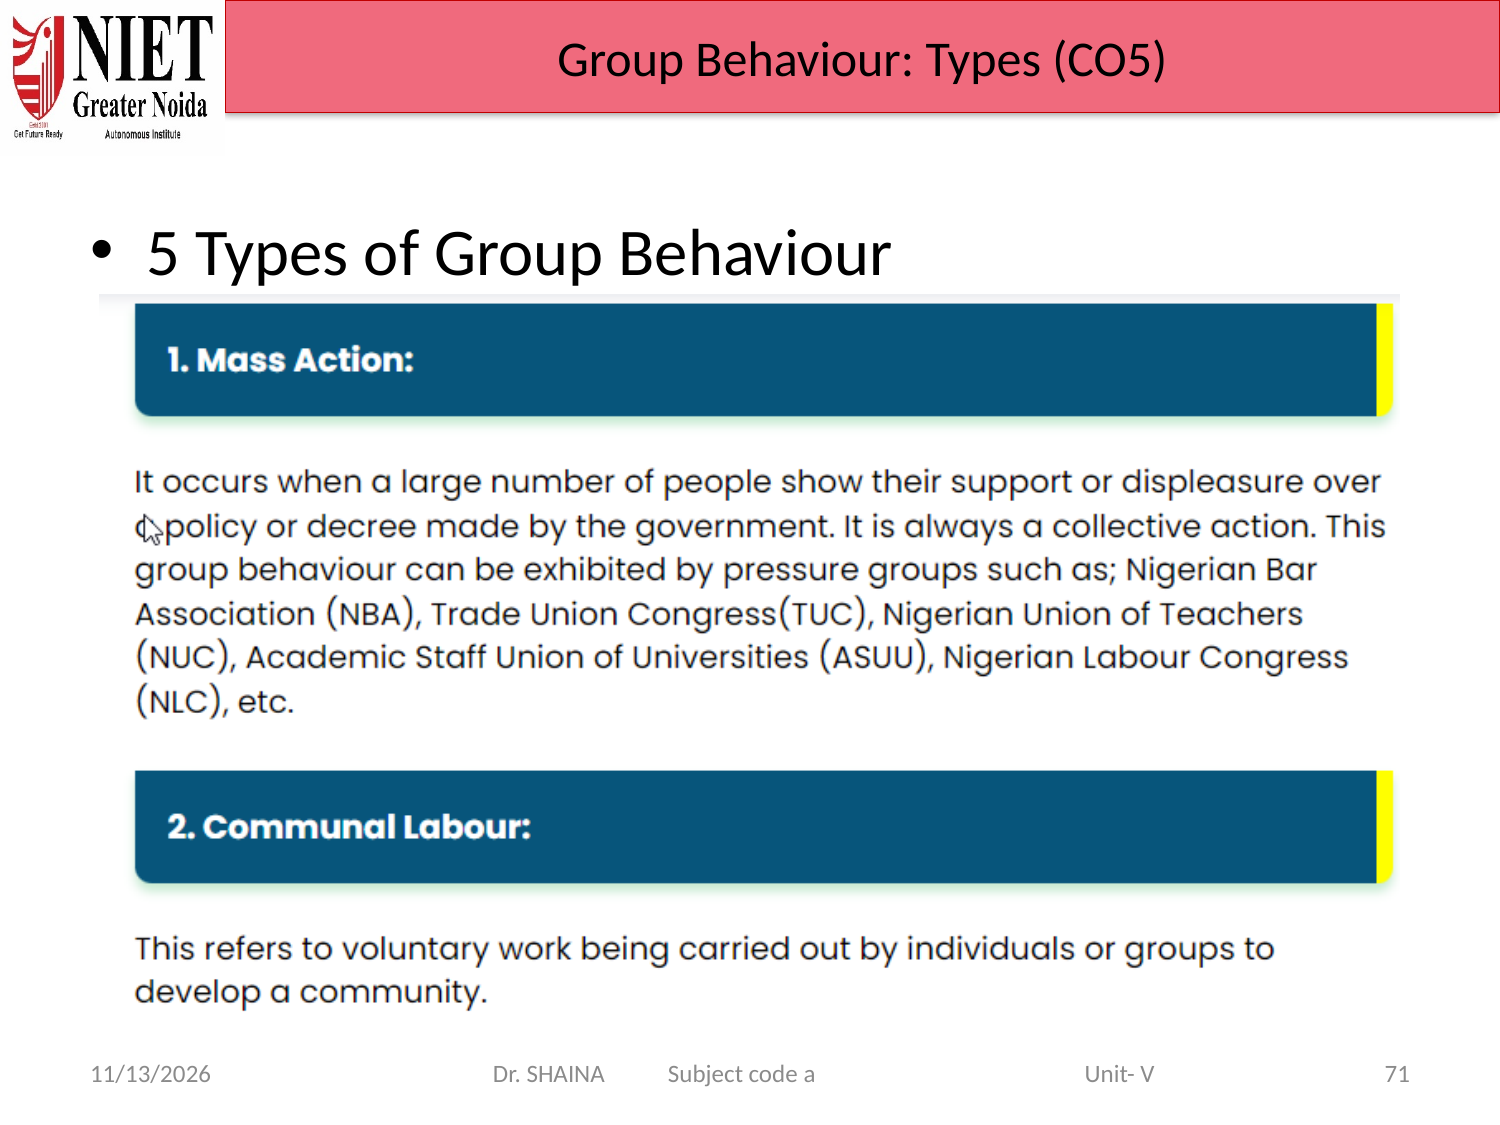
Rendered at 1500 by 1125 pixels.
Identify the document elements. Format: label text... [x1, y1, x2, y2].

picture [99, 293, 1401, 1026]
list 5 Types of Group Behaviour [75, 201, 1425, 1005]
footer Dr. SHAINA Subject code a Unit- V [412, 1042, 1238, 1103]
slide_number 71 [1337, 1042, 1425, 1103]
text_box Group Behaviour: Types (CO5) [226, 0, 1500, 113]
picture [0, 0, 226, 156]
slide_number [75, 1042, 250, 1103]
